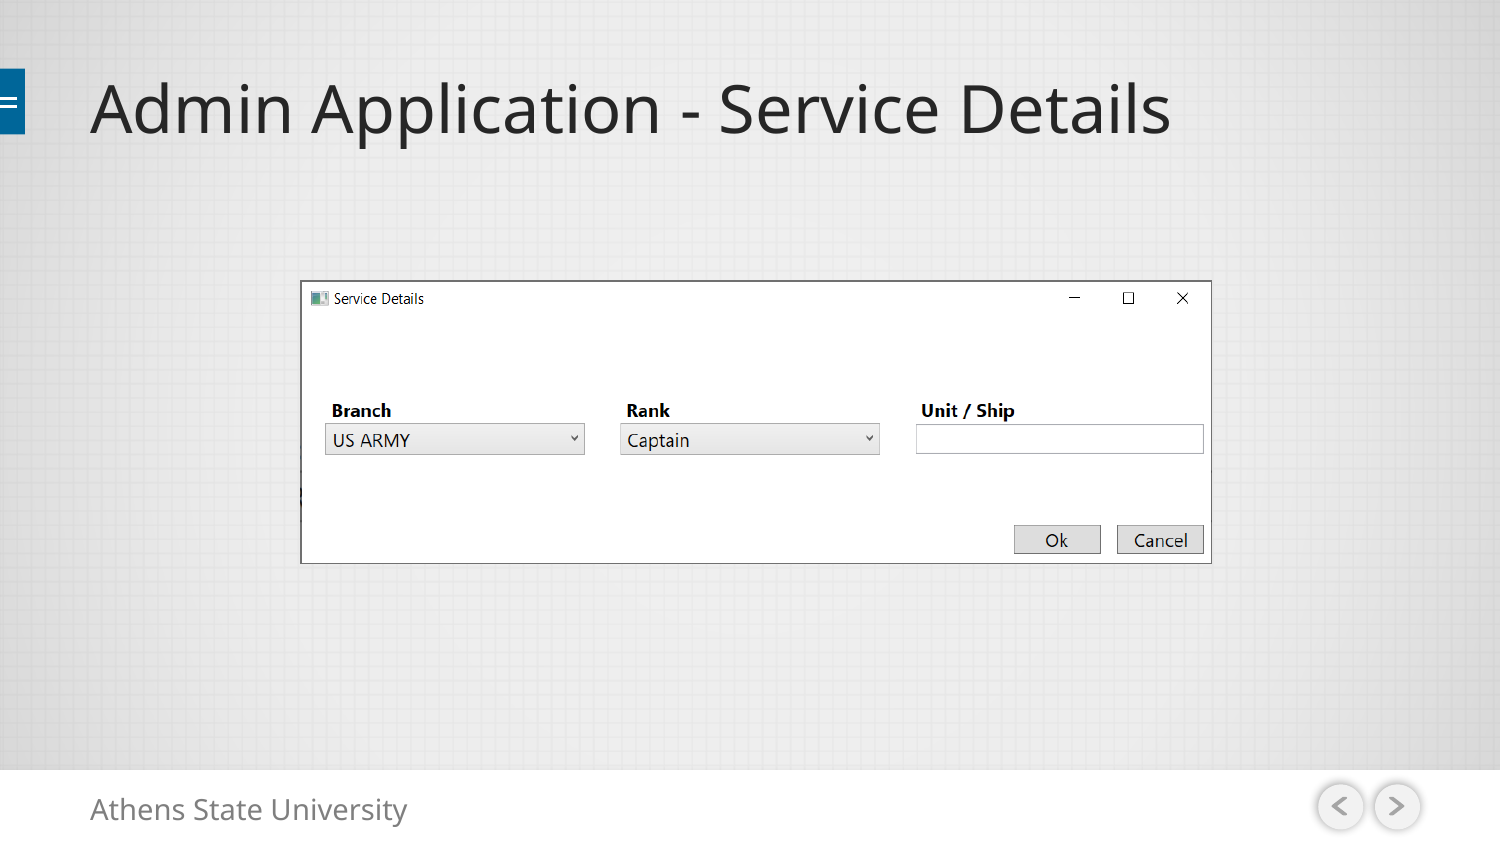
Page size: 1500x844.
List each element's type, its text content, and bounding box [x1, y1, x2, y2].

footer Athens State University [75, 784, 1163, 833]
picture [0, 0, 1500, 770]
title Admin Application - Service Details [75, 71, 1425, 142]
